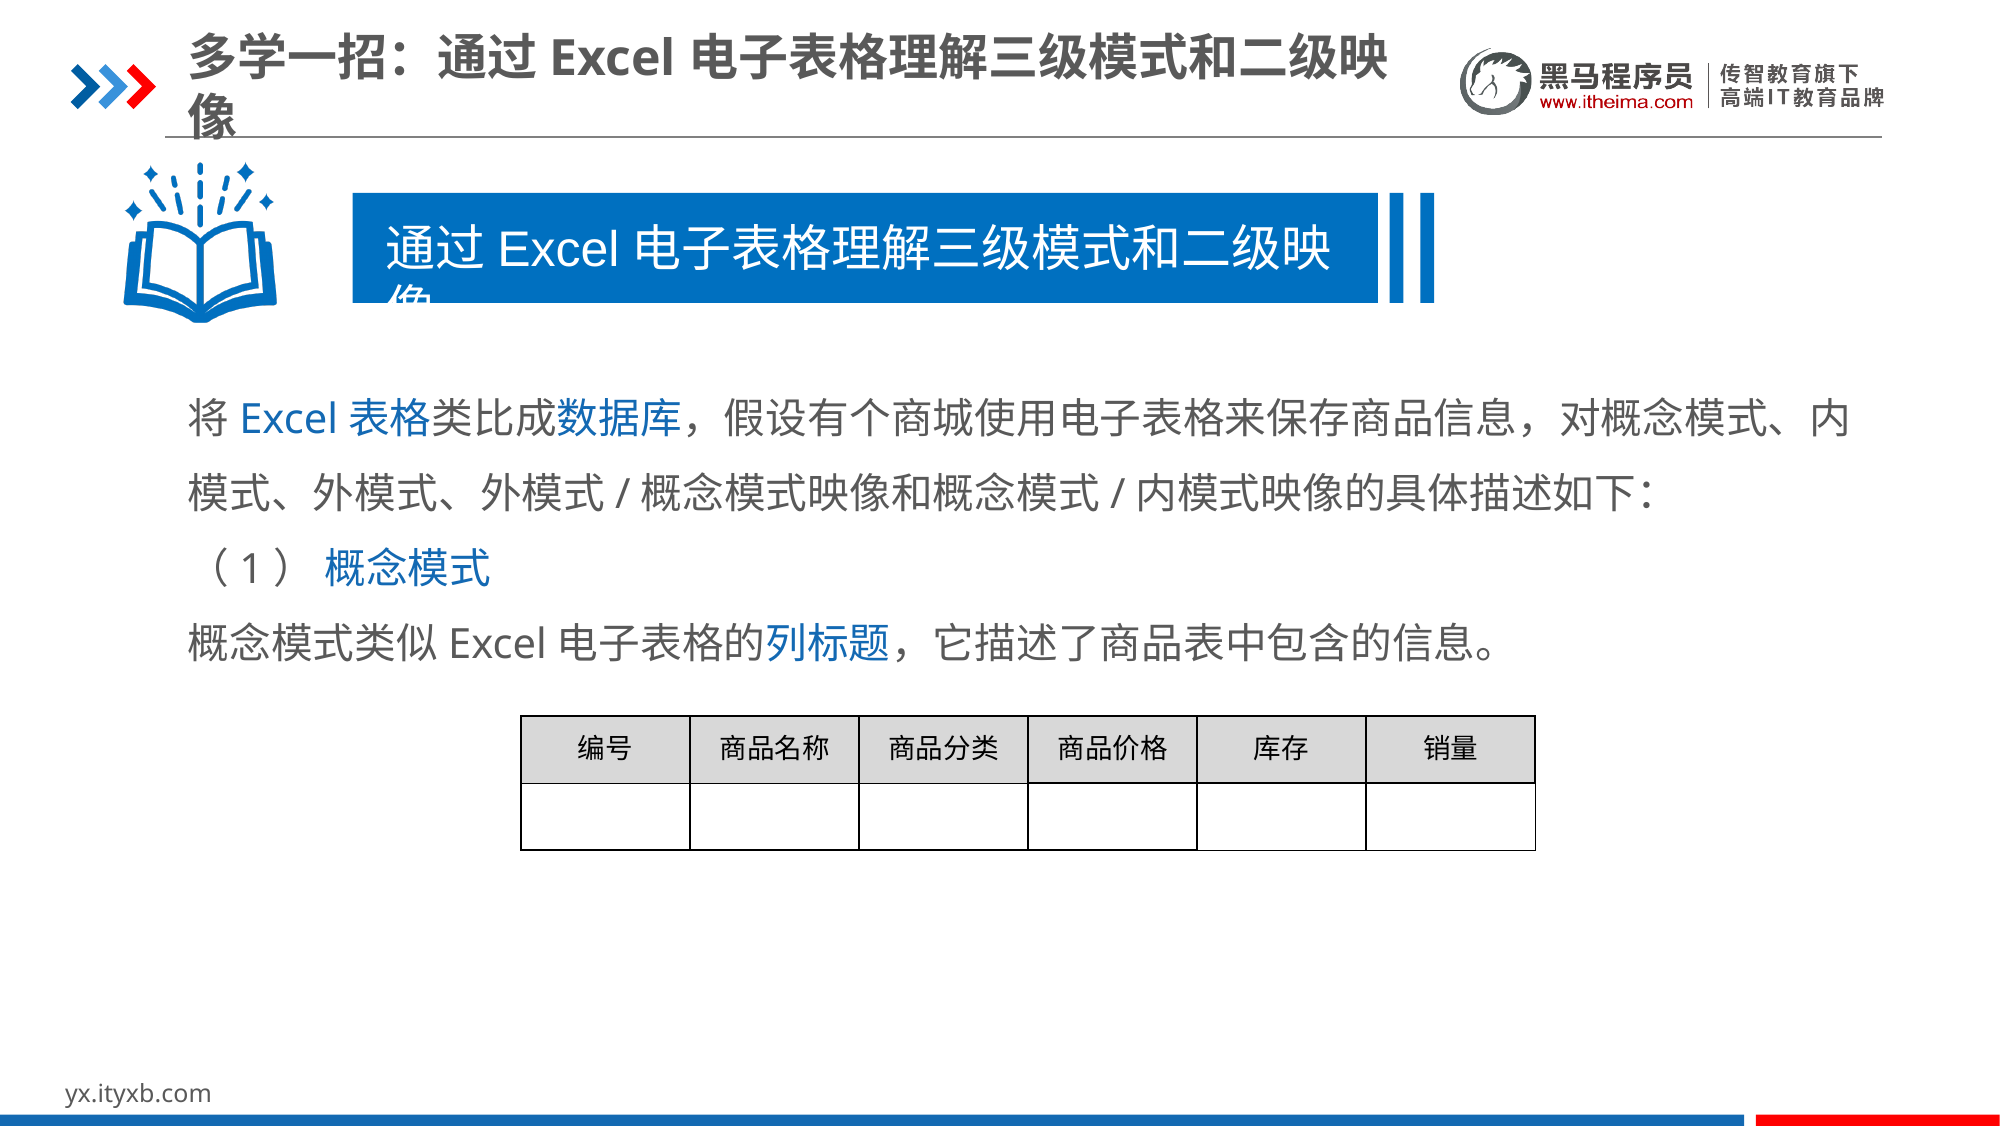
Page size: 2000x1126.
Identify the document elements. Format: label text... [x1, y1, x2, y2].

text_box [351, 191, 1380, 305]
text_box 多学一招：通过Excel电子表格理解三级模式和二级映像 [187, 43, 1435, 127]
text_box 通过Excel电子表格理解三级模式和二级映像 [370, 209, 1378, 344]
text_box [1418, 191, 1436, 305]
text_box 将Excel表格类比成数据库，假设有个商城使用电子表格来保存商品信息，对概念模式、内模式、外模式、外模式/概念模式映像和概念模式/内模式映像的具体描述如下： （1） 概念模式 概念模式类似Excel电子表格的列标题，它描述了商品表中包含的信息。 [172, 359, 1883, 674]
picture [116, 158, 284, 326]
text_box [516, 711, 1539, 854]
picture [1460, 48, 1887, 115]
text_box [1388, 191, 1405, 305]
